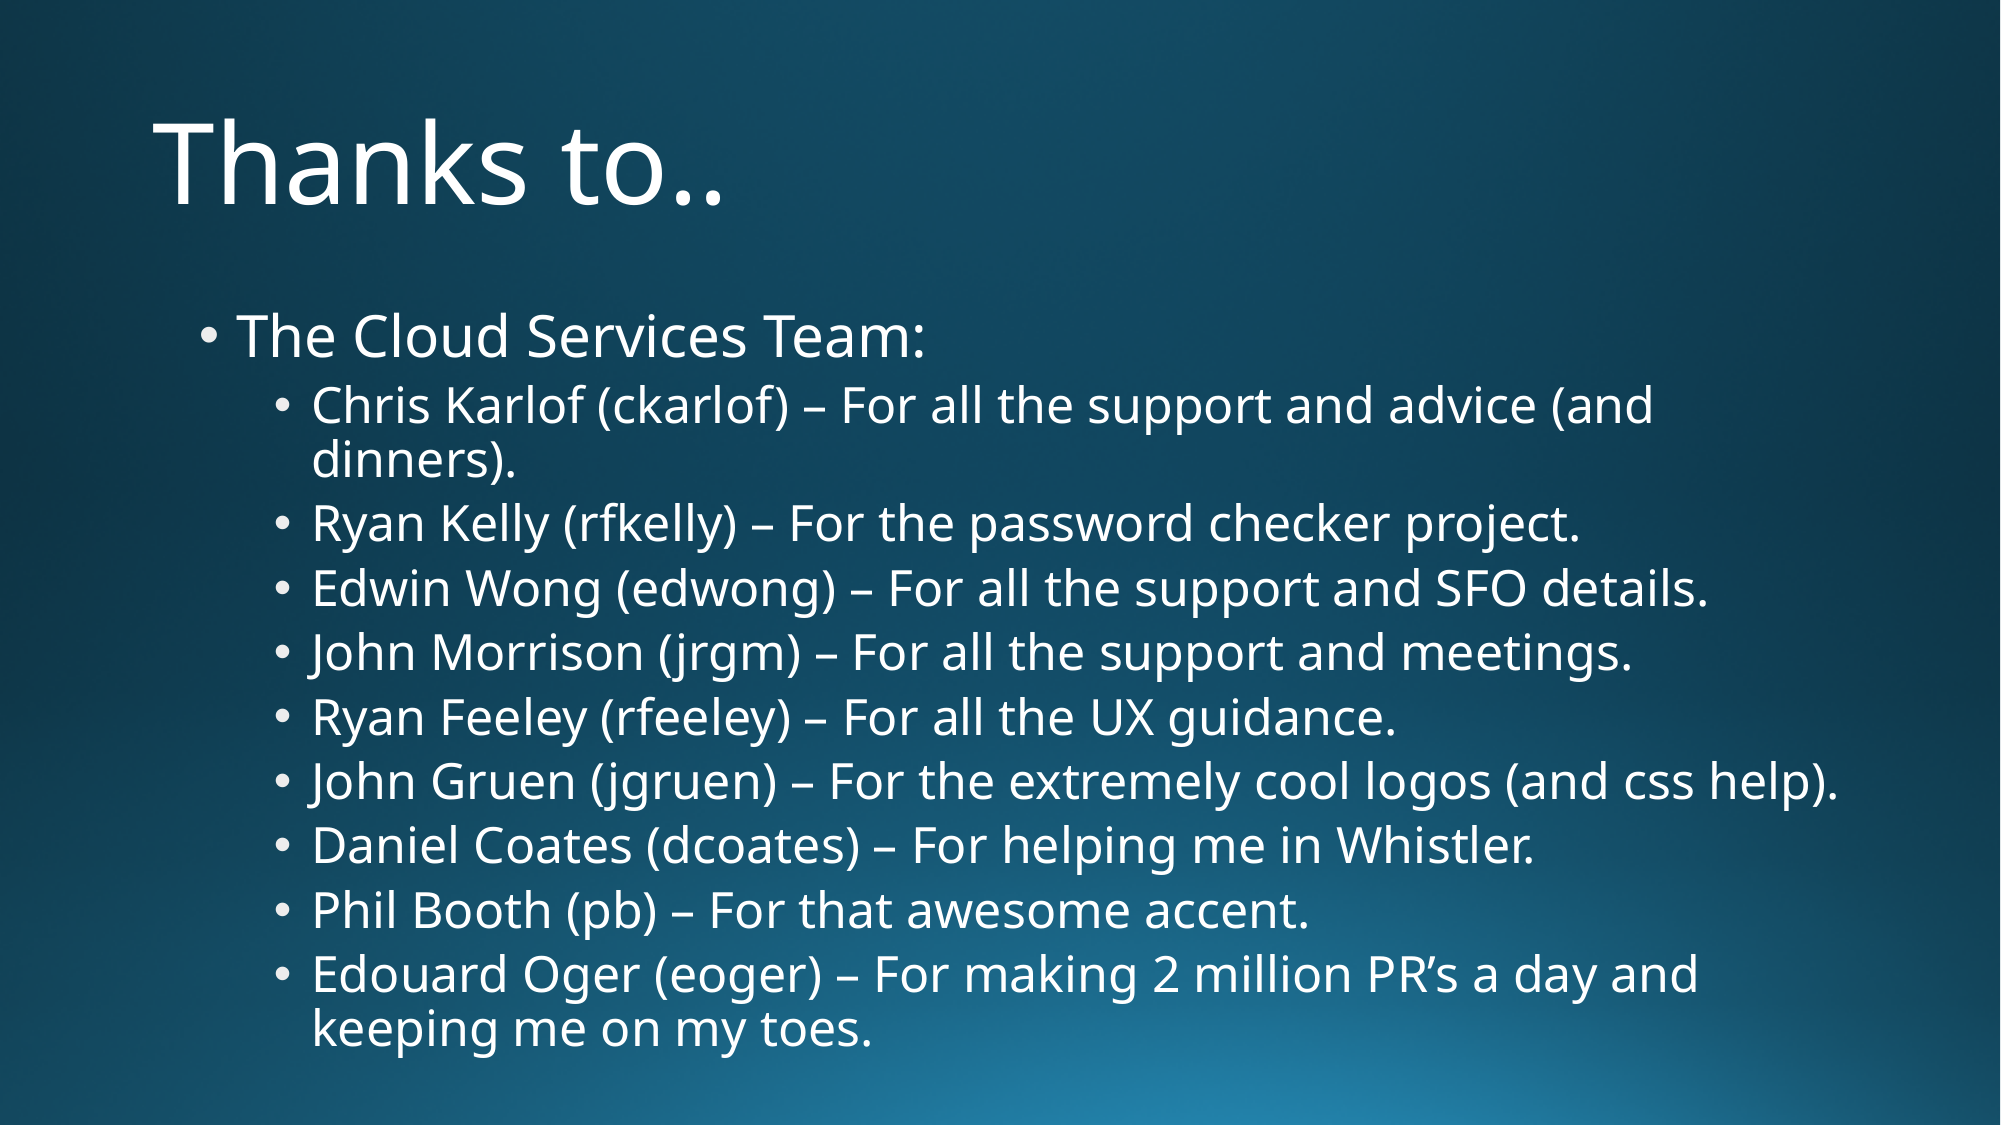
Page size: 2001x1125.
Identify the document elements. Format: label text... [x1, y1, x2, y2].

title Thanks to.. [137, 59, 1863, 278]
picture [0, 0, 2001, 1125]
list The Cloud Services Team: Chris Karlof (ckarlof) – For all the support and advice (and dinners). Ryan Kelly (rfkelly) – For the password checker project. Edwin Wong (edwong) – For all the support and SFO details. John Morrison (jrgm) – For all the support and meetings. Ryan Feeley (rfeeley) – For all the UX guidance. John Gruen (jgruen) – For the extremely cool logos (and css help). Daniel Coates (dcoates) – For helping me in Whistler. Phil Booth (pb) – For that awesome accent. Edouard Oger (eoger) – For making 2 million PR’s a day and keeping me on my toes. [183, 299, 1863, 1014]
